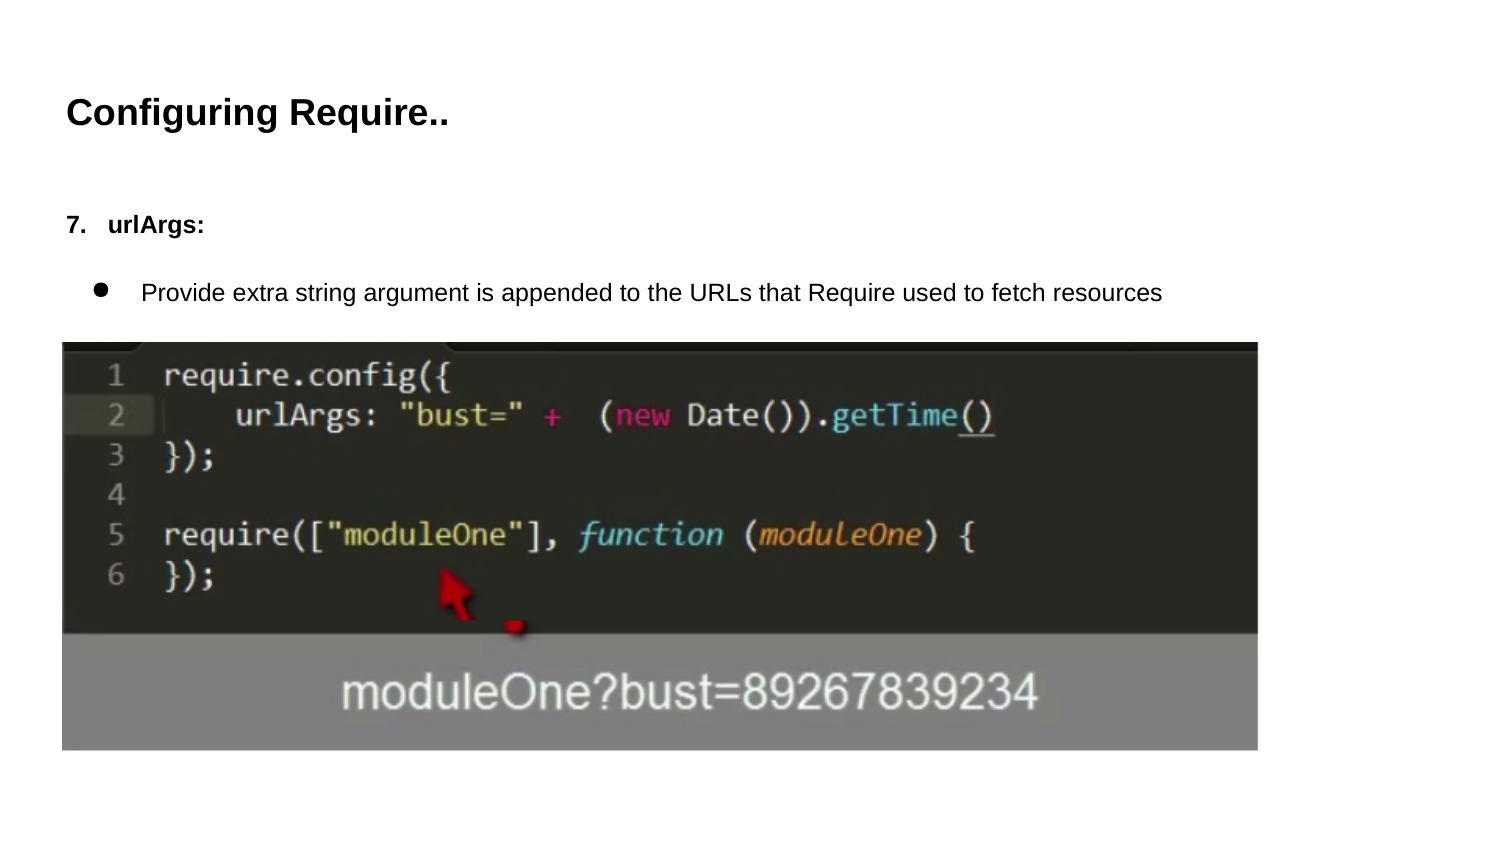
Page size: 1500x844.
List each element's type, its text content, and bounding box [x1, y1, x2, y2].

list 7. urlArgs: Provide extra string argument is appended to the URLs that Require used to fetch resources [51, 189, 1449, 321]
title Configuring Require.. [51, 72, 1449, 167]
picture [62, 342, 1266, 757]
